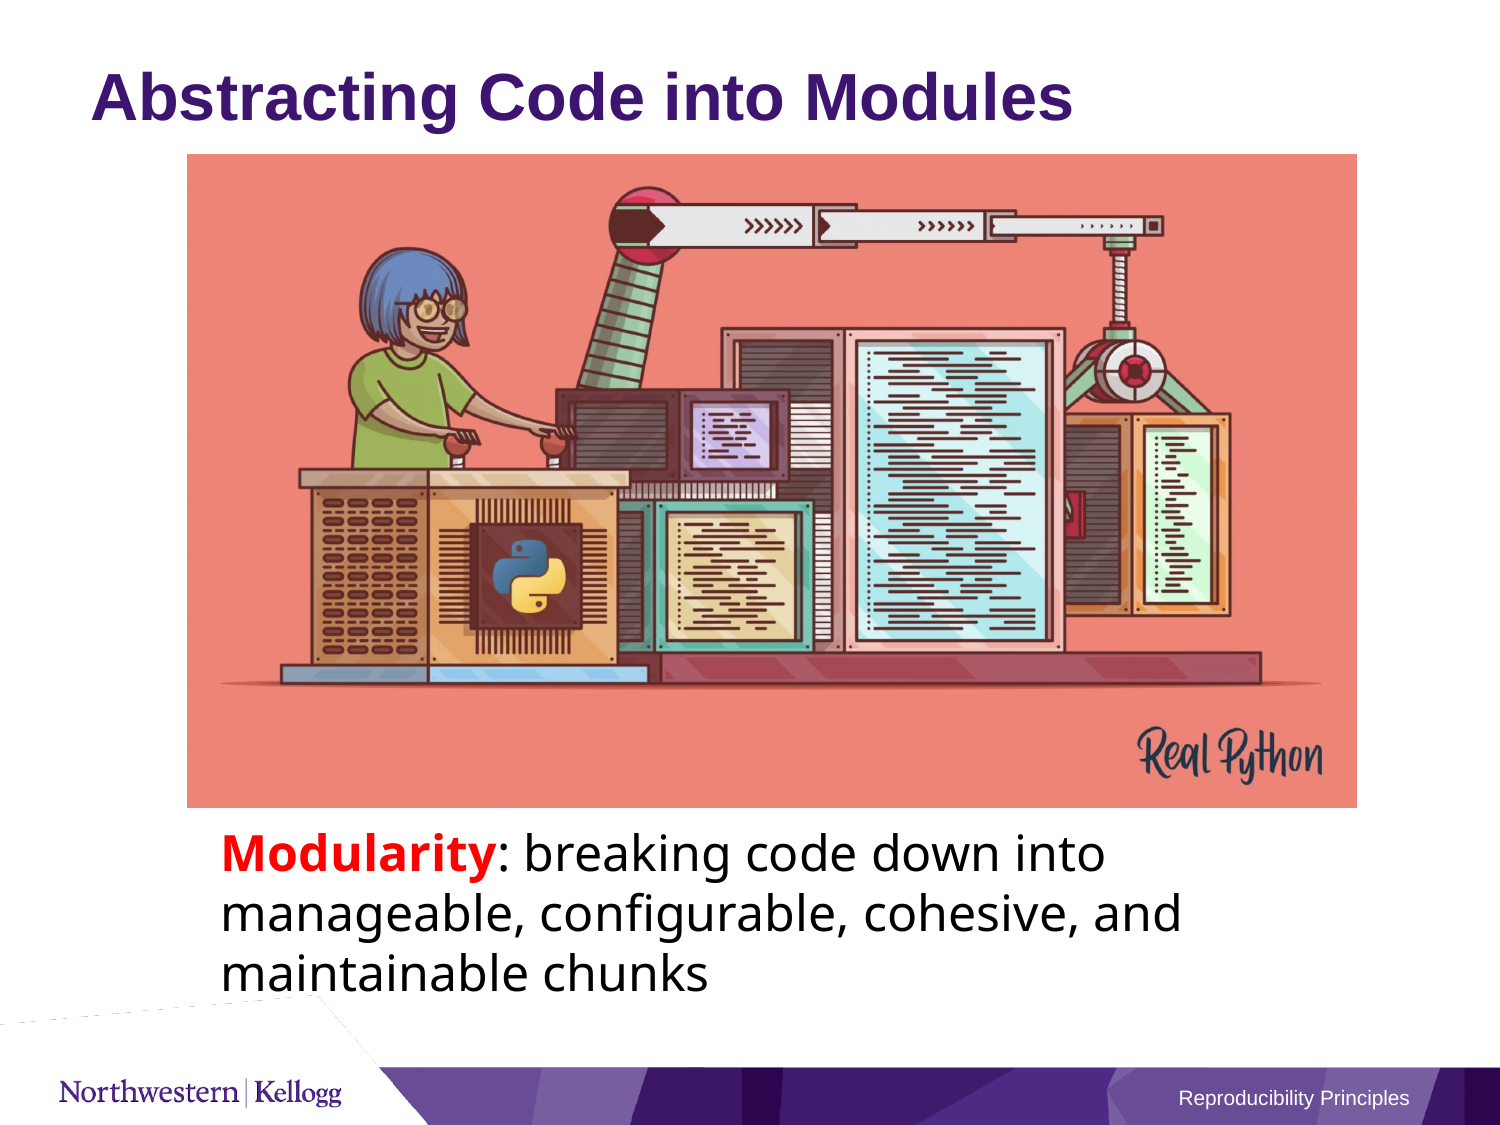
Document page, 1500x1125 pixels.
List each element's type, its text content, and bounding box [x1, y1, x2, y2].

picture [0, 0, 1500, 1125]
title Abstracting Code into Modules [75, 0, 1425, 188]
list Modularity: breaking code down into manageable, configurable, cohesive, and maintainable chunks [187, 814, 1415, 1002]
footer Reproducibility Principles [750, 1067, 1425, 1125]
